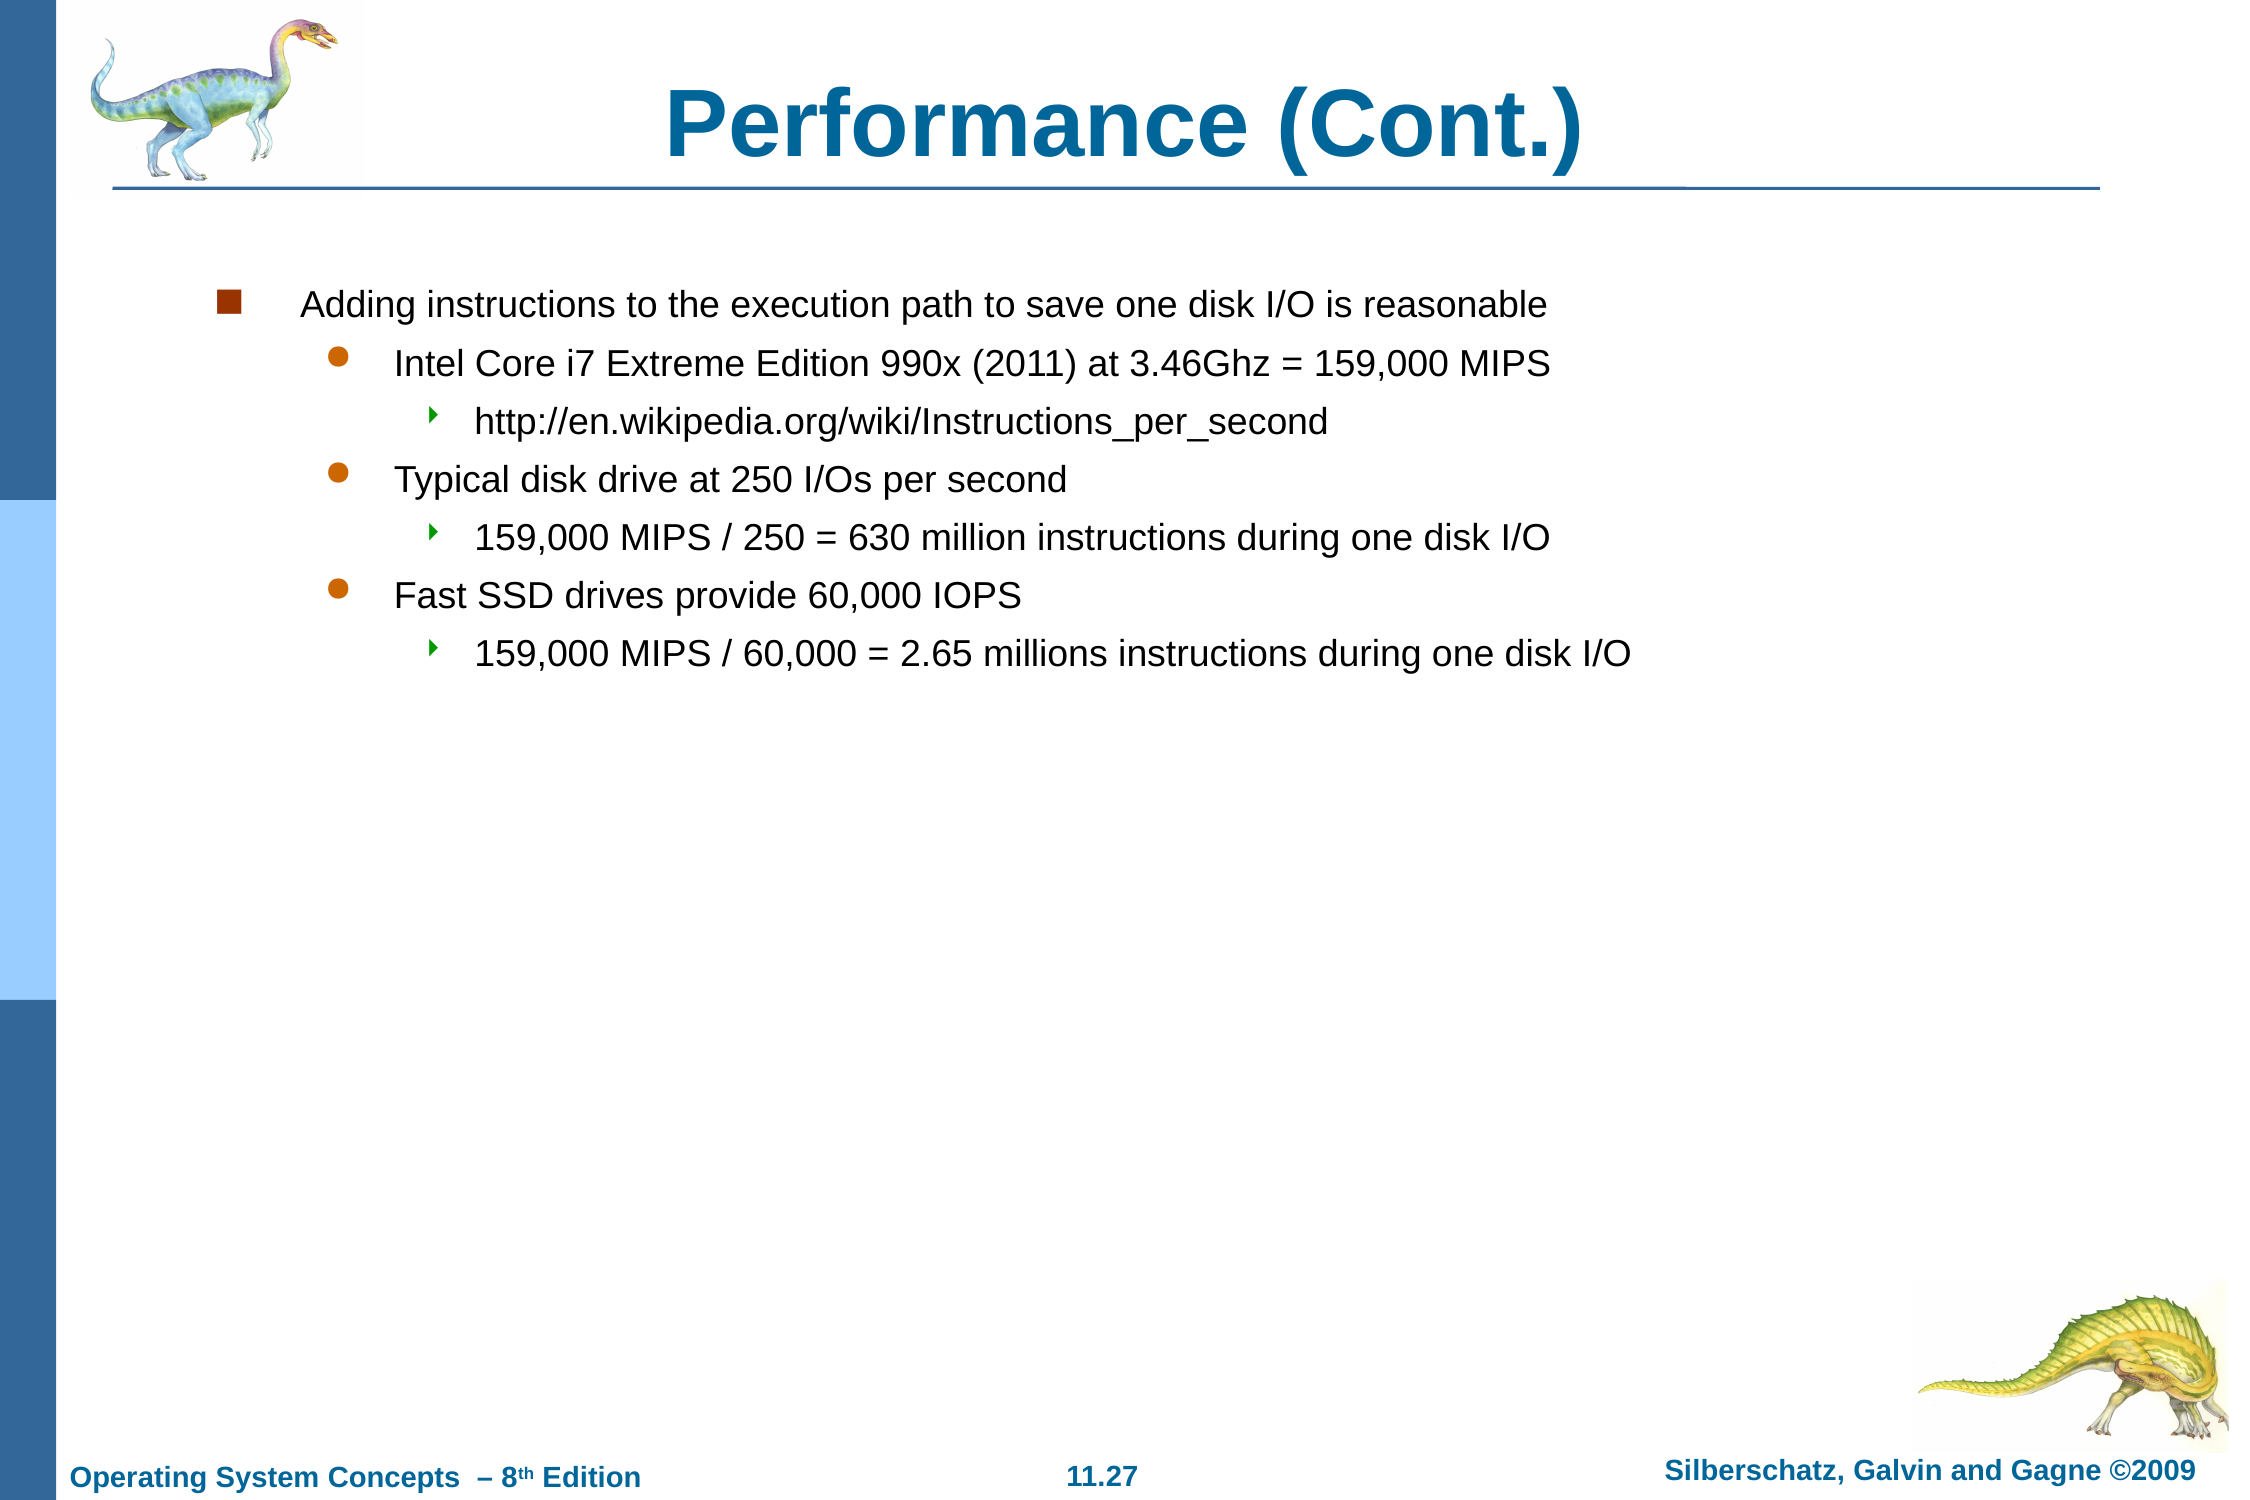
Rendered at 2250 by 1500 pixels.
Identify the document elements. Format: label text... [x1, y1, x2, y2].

picture [1913, 1279, 2229, 1453]
list Adding instructions to the execution path to save one disk I/O is reasonable Intel Core i7 Extreme Edition 990x (2011) at 3.46Ghz = 159,000 MIPS http://en.wikipedia.org/wiki/Instructions_per_second Typical disk drive at 250 I/Os per second 159,000 MIPS / 250 = 630 million instructions during one disk I/O Fast SSD drives provide 60,000 IOPS 159,000 MIPS / 60,000 = 2.65 millions instructions during one disk I/O [198, 269, 2224, 1261]
picture [70, 0, 365, 199]
title Performance (Cont.) [112, 60, 2138, 187]
